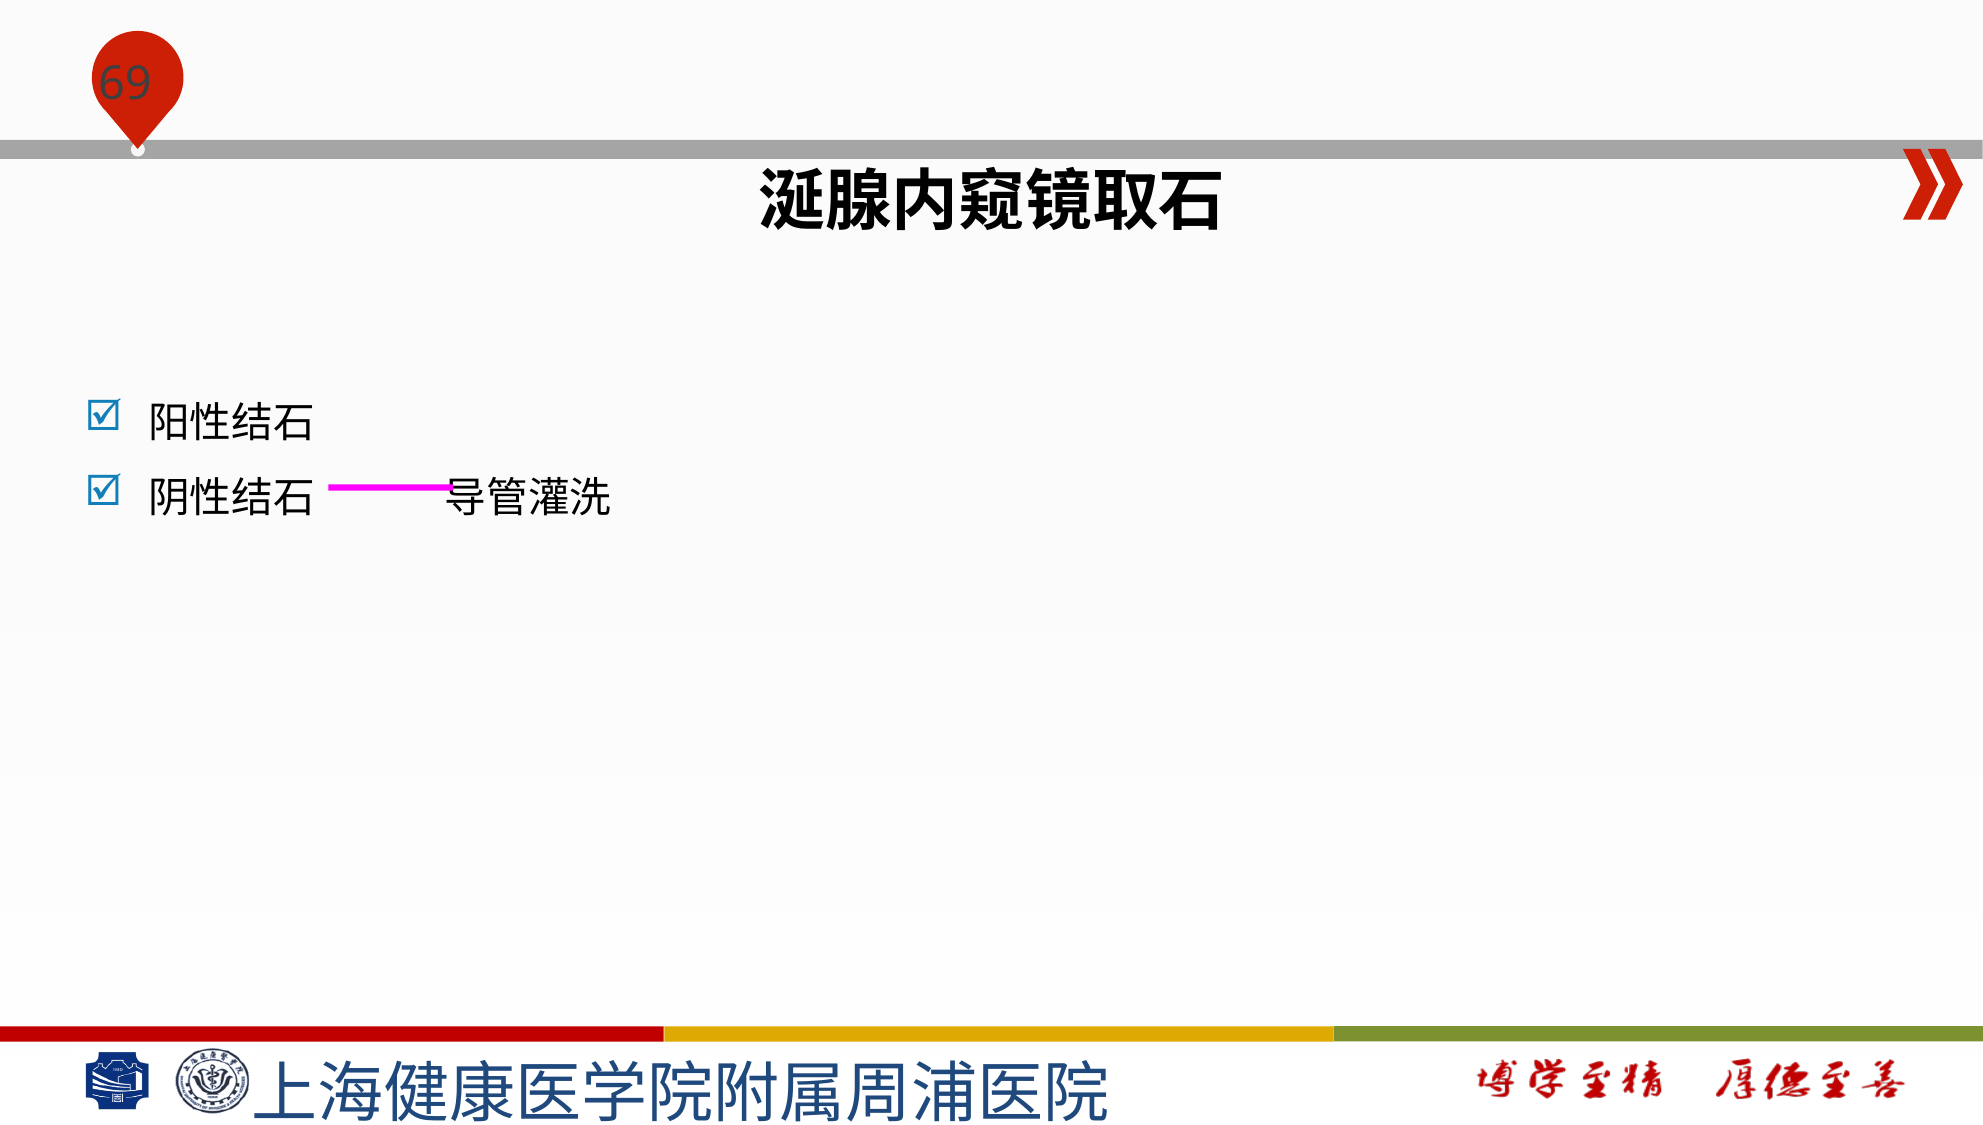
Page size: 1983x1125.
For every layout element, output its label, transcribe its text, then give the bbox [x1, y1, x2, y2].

picture [70, 1042, 258, 1121]
picture [1445, 1043, 1939, 1124]
text_box 涎腺内窥镜取石 [743, 150, 1241, 246]
text_box 阳性结石 阴性结石 导管灌洗 [70, 363, 1783, 528]
text_box [46, 7, 650, 80]
